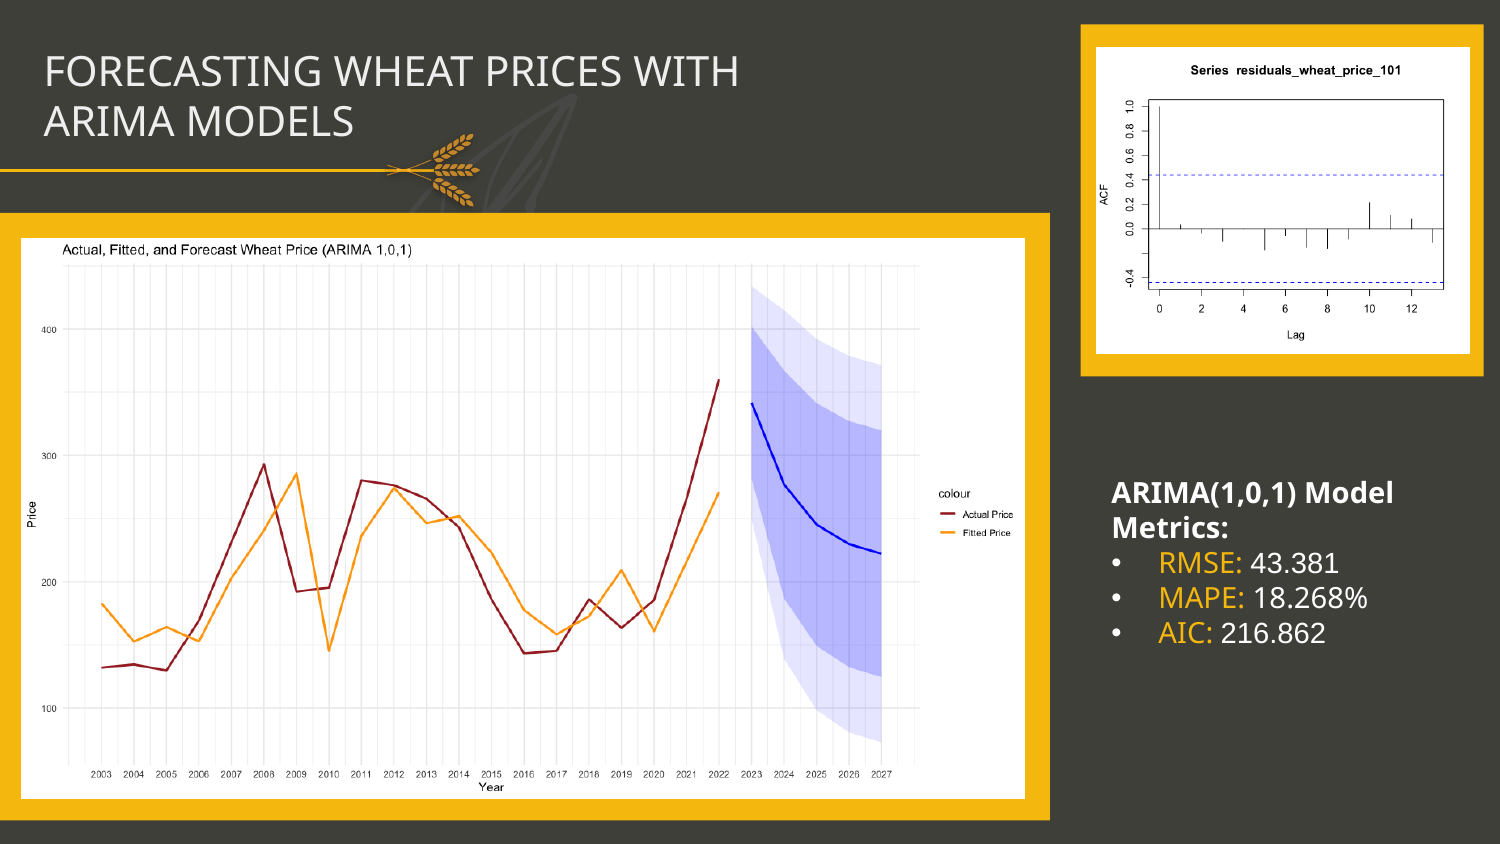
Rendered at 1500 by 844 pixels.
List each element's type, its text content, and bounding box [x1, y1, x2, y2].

text_box ARIMA(1,0,1) Model Metrics: RMSE: 43.381 MAPE: 18.268% AIC: 216.862 [1096, 467, 1500, 657]
picture [21, 89, 1025, 799]
picture [1096, 47, 1470, 354]
text_box [0, 212, 1050, 821]
text_box FORECASTING WHEAT PRICES WITH ARIMA MODELS [28, 45, 880, 145]
text_box [1080, 24, 1484, 377]
